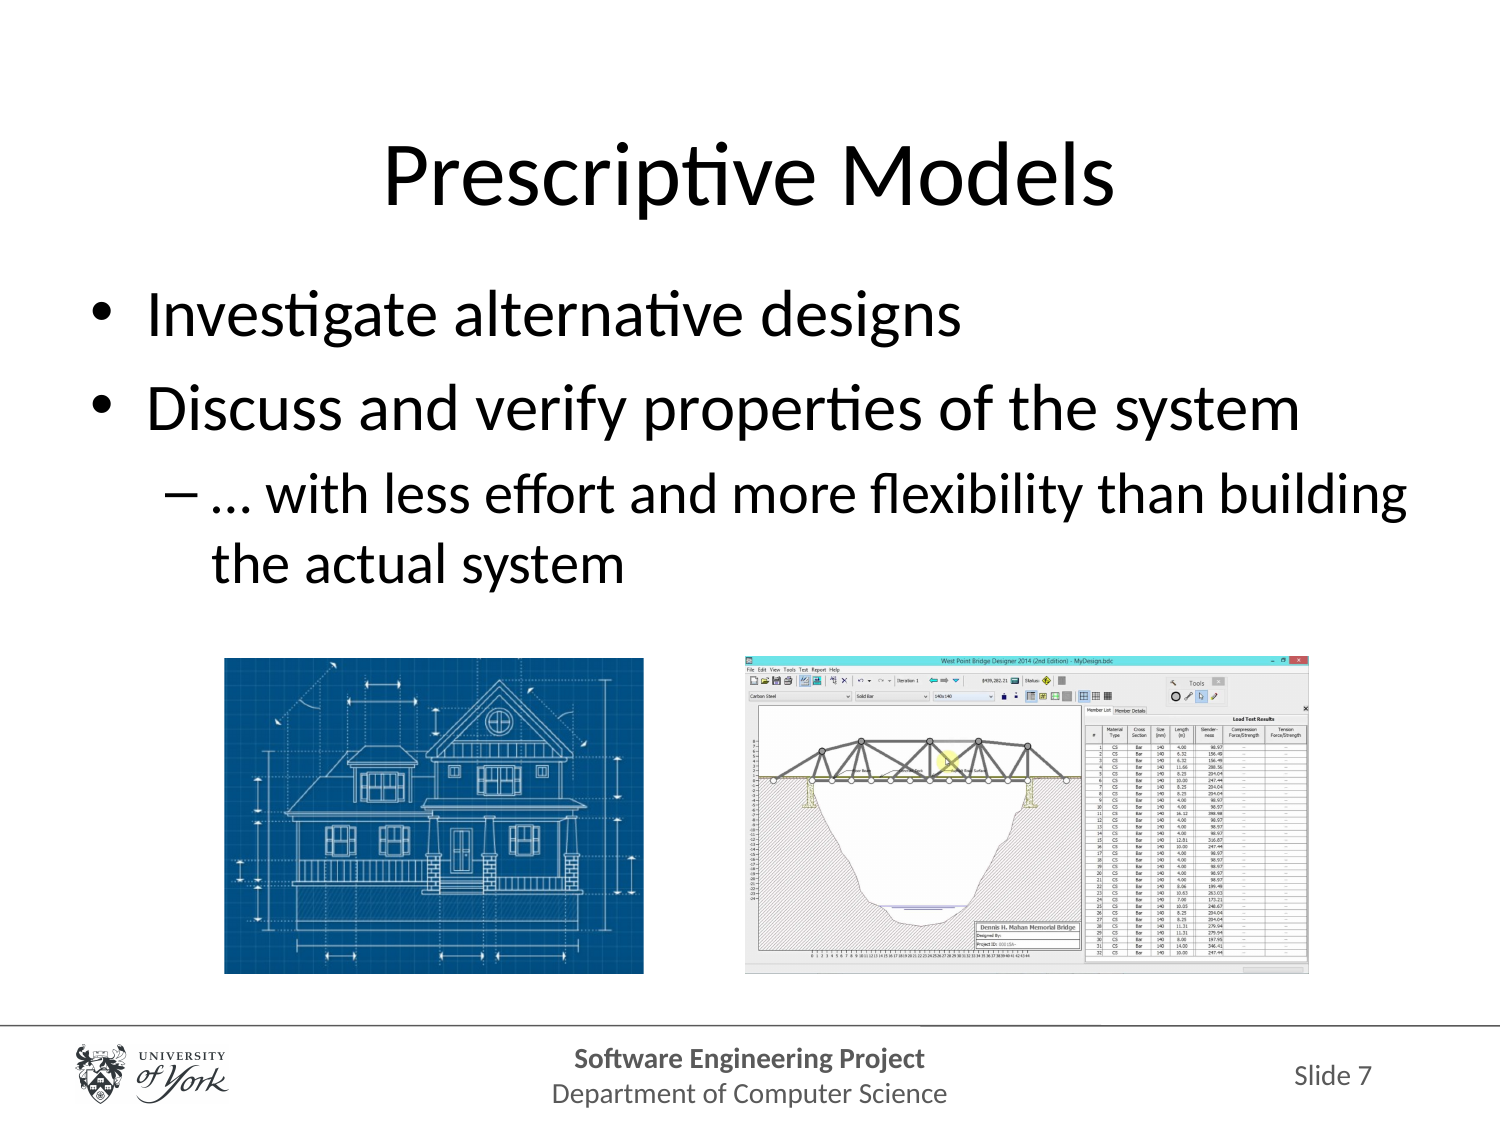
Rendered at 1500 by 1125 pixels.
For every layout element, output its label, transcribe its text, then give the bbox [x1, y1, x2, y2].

picture [75, 1044, 229, 1104]
picture [224, 658, 644, 974]
picture [744, 656, 1309, 974]
list Investigate alternative designs Discuss and verify properties of the system … with less effort and more flexibility than building the actual system [75, 262, 1425, 1005]
title Prescriptive Models [103, 59, 1397, 262]
